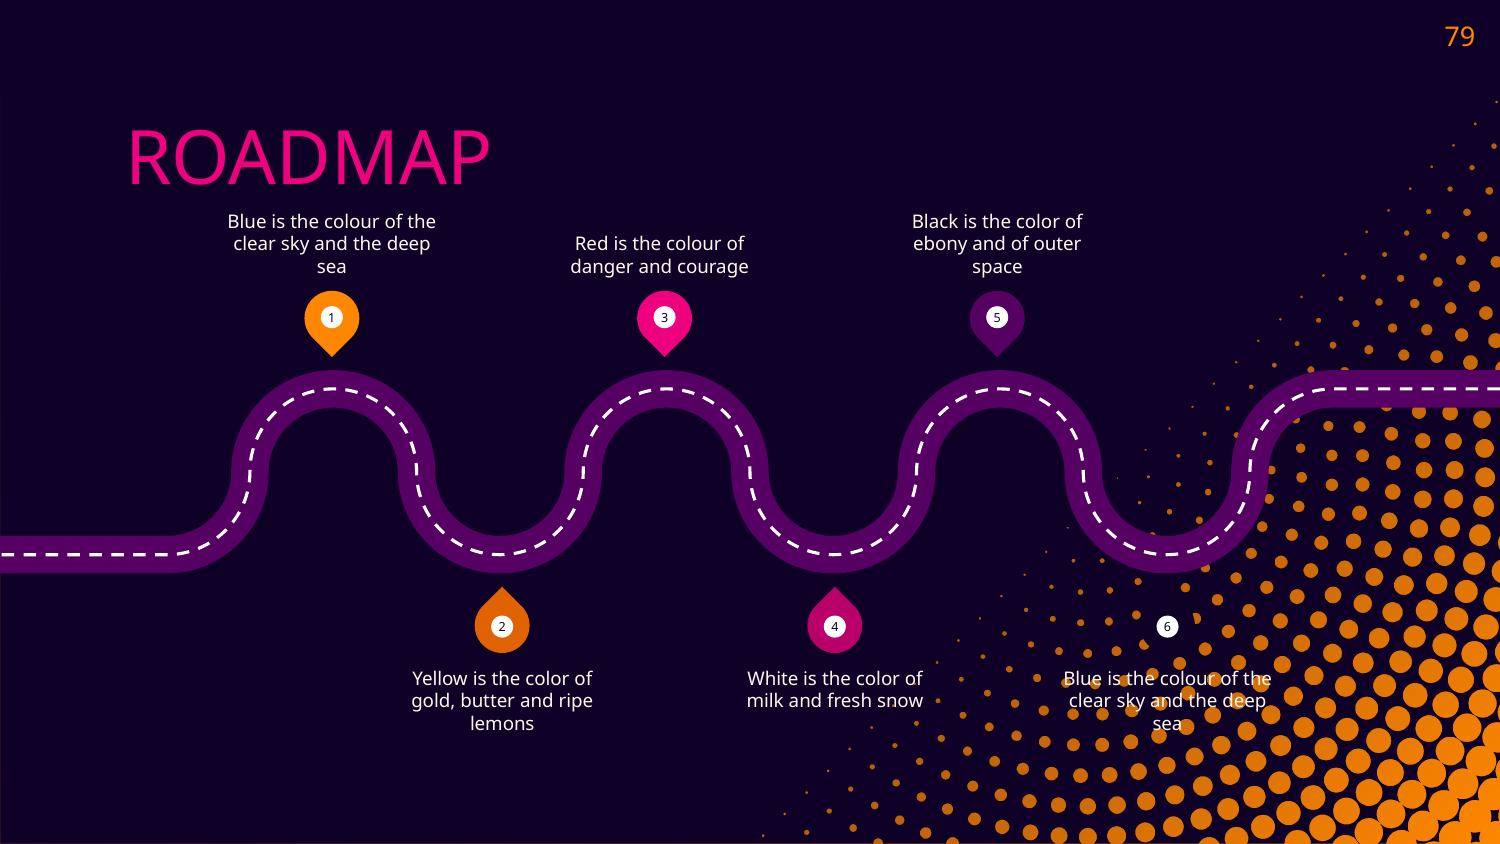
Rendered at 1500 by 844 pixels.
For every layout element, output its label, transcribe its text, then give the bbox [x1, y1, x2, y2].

text_box [0, 388, 1500, 555]
text_box Blue is the colour of the clear sky and the deep sea [1062, 666, 1273, 755]
text_box Yellow is the color of gold, butter and ripe lemons [396, 666, 608, 755]
title ROADMAP [125, 58, 1152, 200]
slide_number 79 [1385, 5, 1476, 71]
text_box Red is the colour of danger and courage [553, 189, 765, 278]
text_box White is the color of milk and fresh snow [729, 666, 941, 755]
text_box Black is the color of ebony and of outer space [891, 189, 1103, 278]
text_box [795, 586, 874, 665]
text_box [958, 279, 1037, 358]
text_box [292, 279, 371, 358]
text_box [625, 279, 704, 358]
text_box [463, 586, 542, 665]
text_box Blue is the colour of the clear sky and the deep sea [226, 189, 438, 278]
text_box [1128, 586, 1207, 665]
